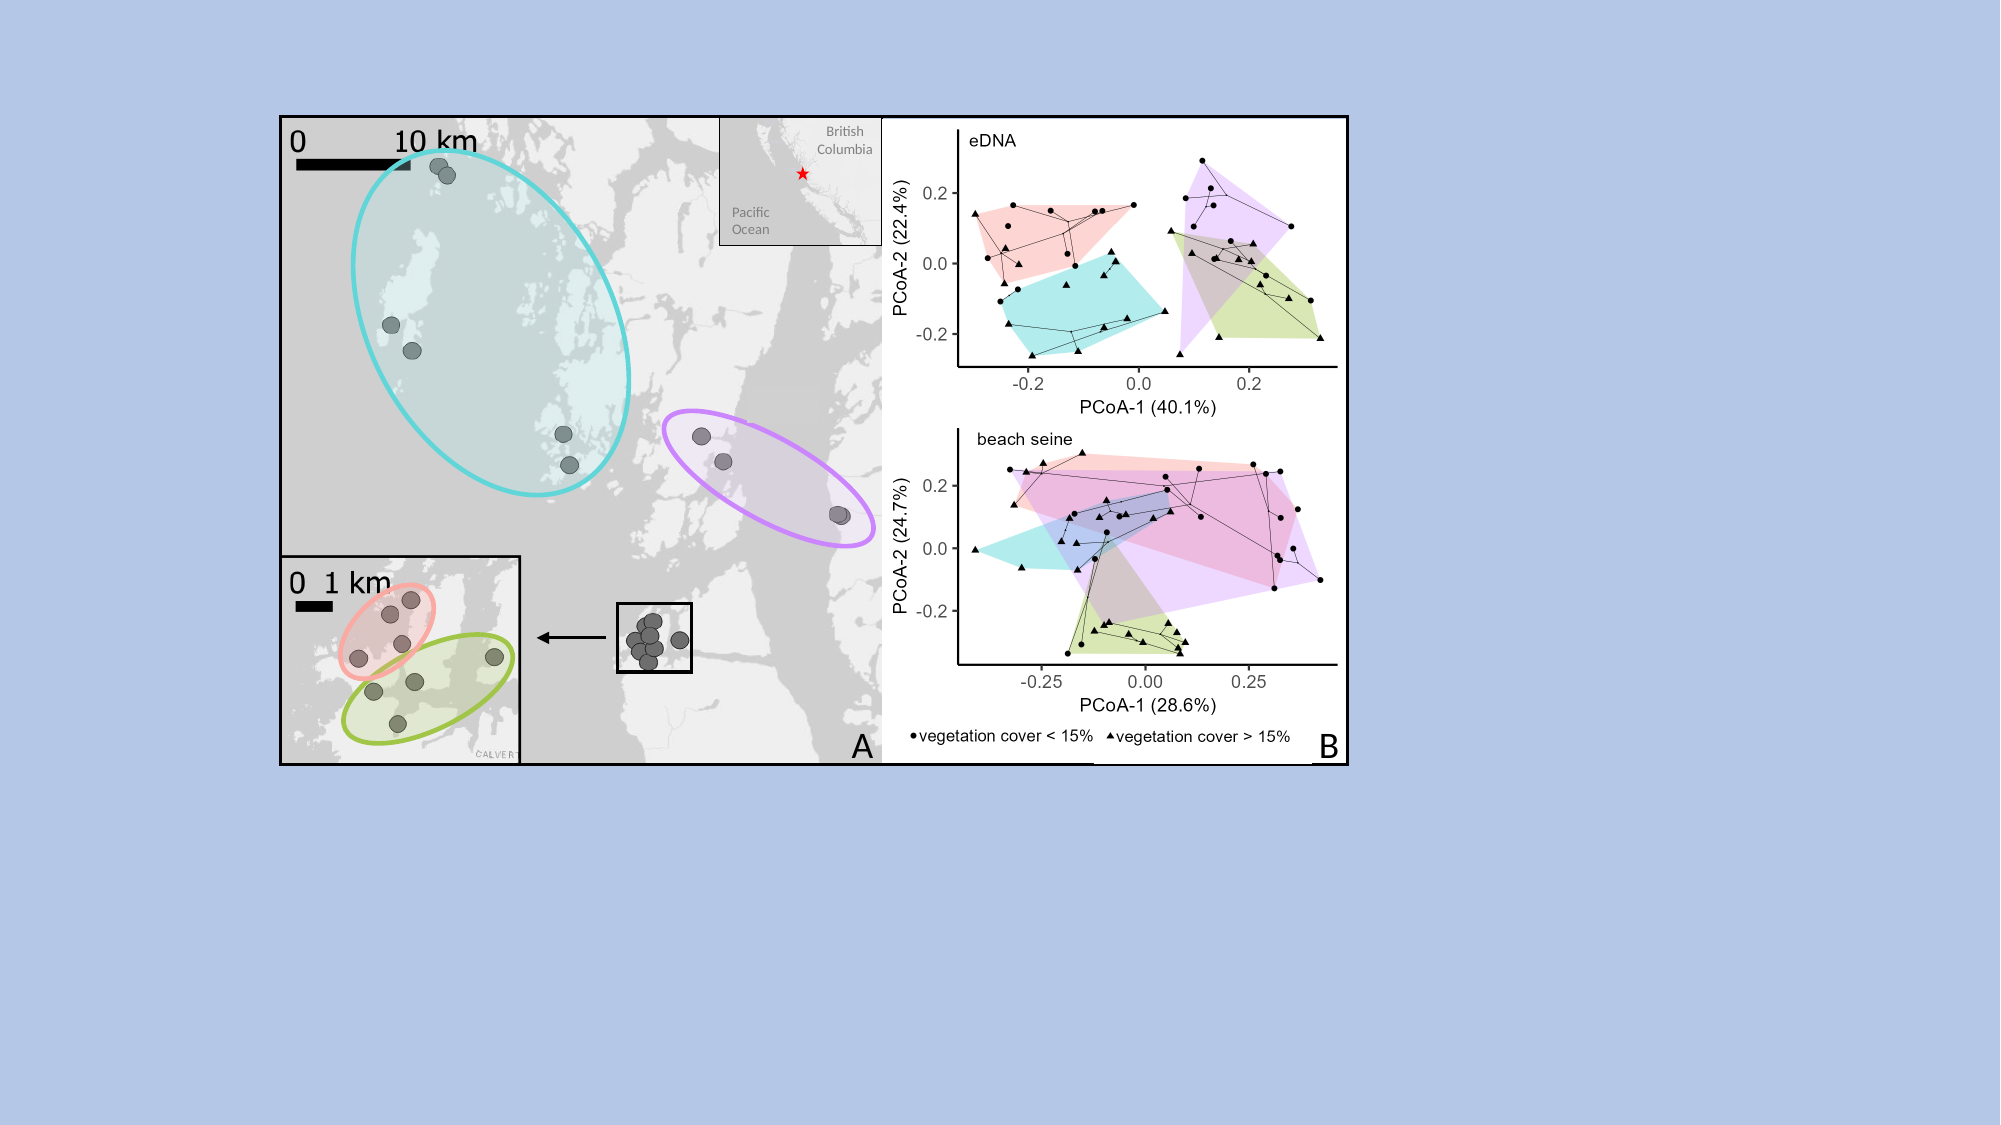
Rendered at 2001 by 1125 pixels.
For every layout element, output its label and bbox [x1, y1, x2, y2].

text_box [280, 110, 1355, 775]
